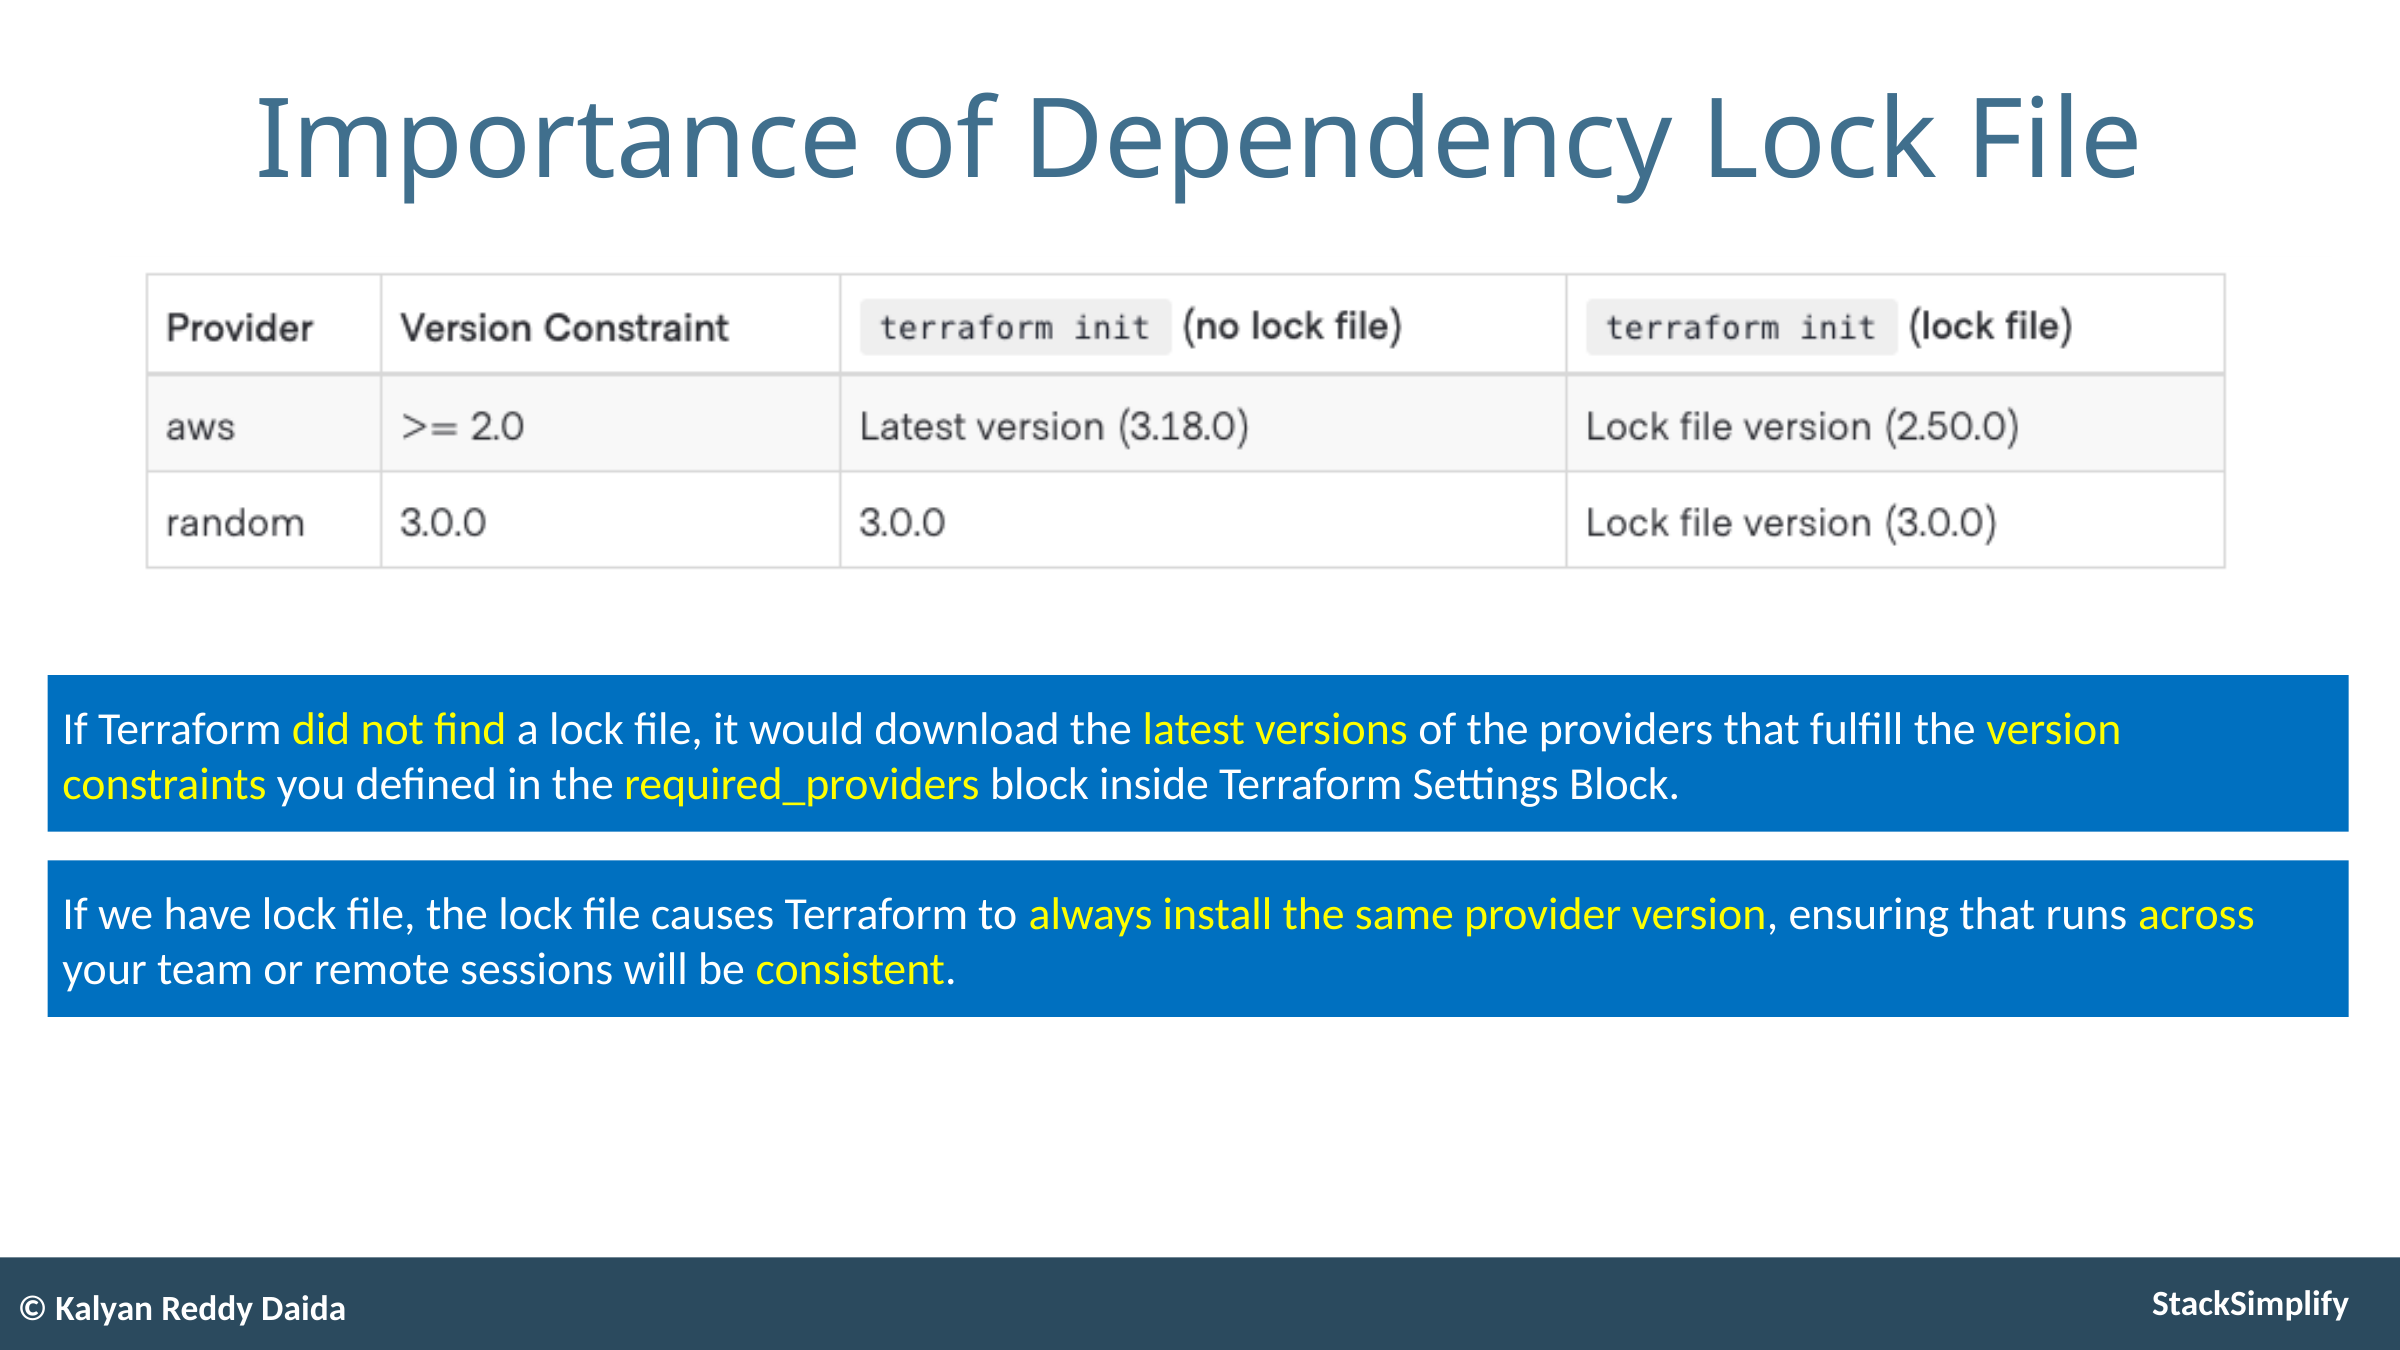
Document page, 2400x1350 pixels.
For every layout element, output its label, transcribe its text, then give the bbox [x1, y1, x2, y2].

text_box If we have lock file, the lock file causes Terraform to always install the same provider version, ensuring that runs across your team or remote sessions will be consistent. [46, 858, 2351, 1019]
title Importance of Dependency Lock File [165, 44, 2235, 240]
footer © Kalyan Reddy Daida [0, 1269, 810, 1342]
picture [108, 254, 2332, 621]
text_box If Terraform did not find a lock file, it would download the latest versions of the providers that fulfill the version constraints you defined in the required_providers block inside Terraform Settings Block. [46, 673, 2351, 834]
